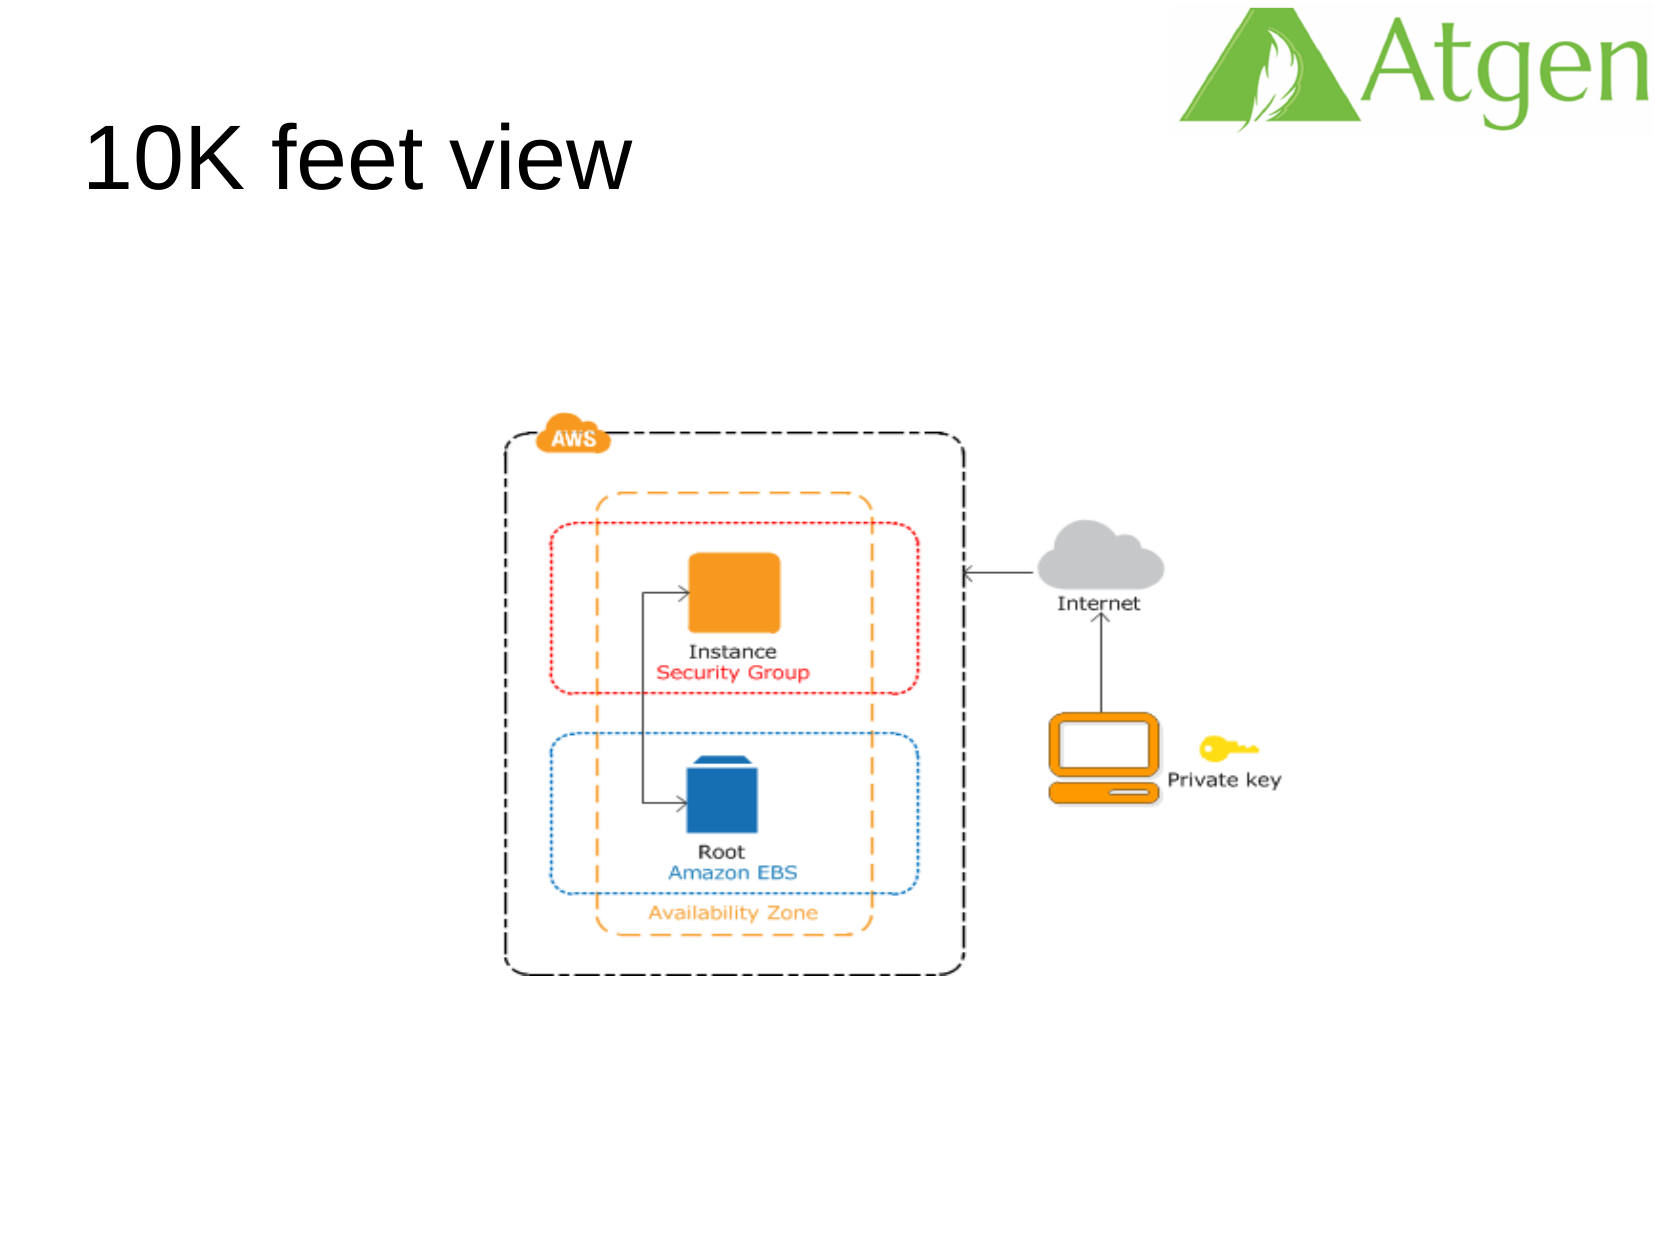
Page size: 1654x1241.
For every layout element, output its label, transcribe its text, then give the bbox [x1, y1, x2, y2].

picture [1170, 4, 1654, 133]
picture [503, 412, 1284, 977]
text_box 10K feet view [82, 49, 1571, 257]
